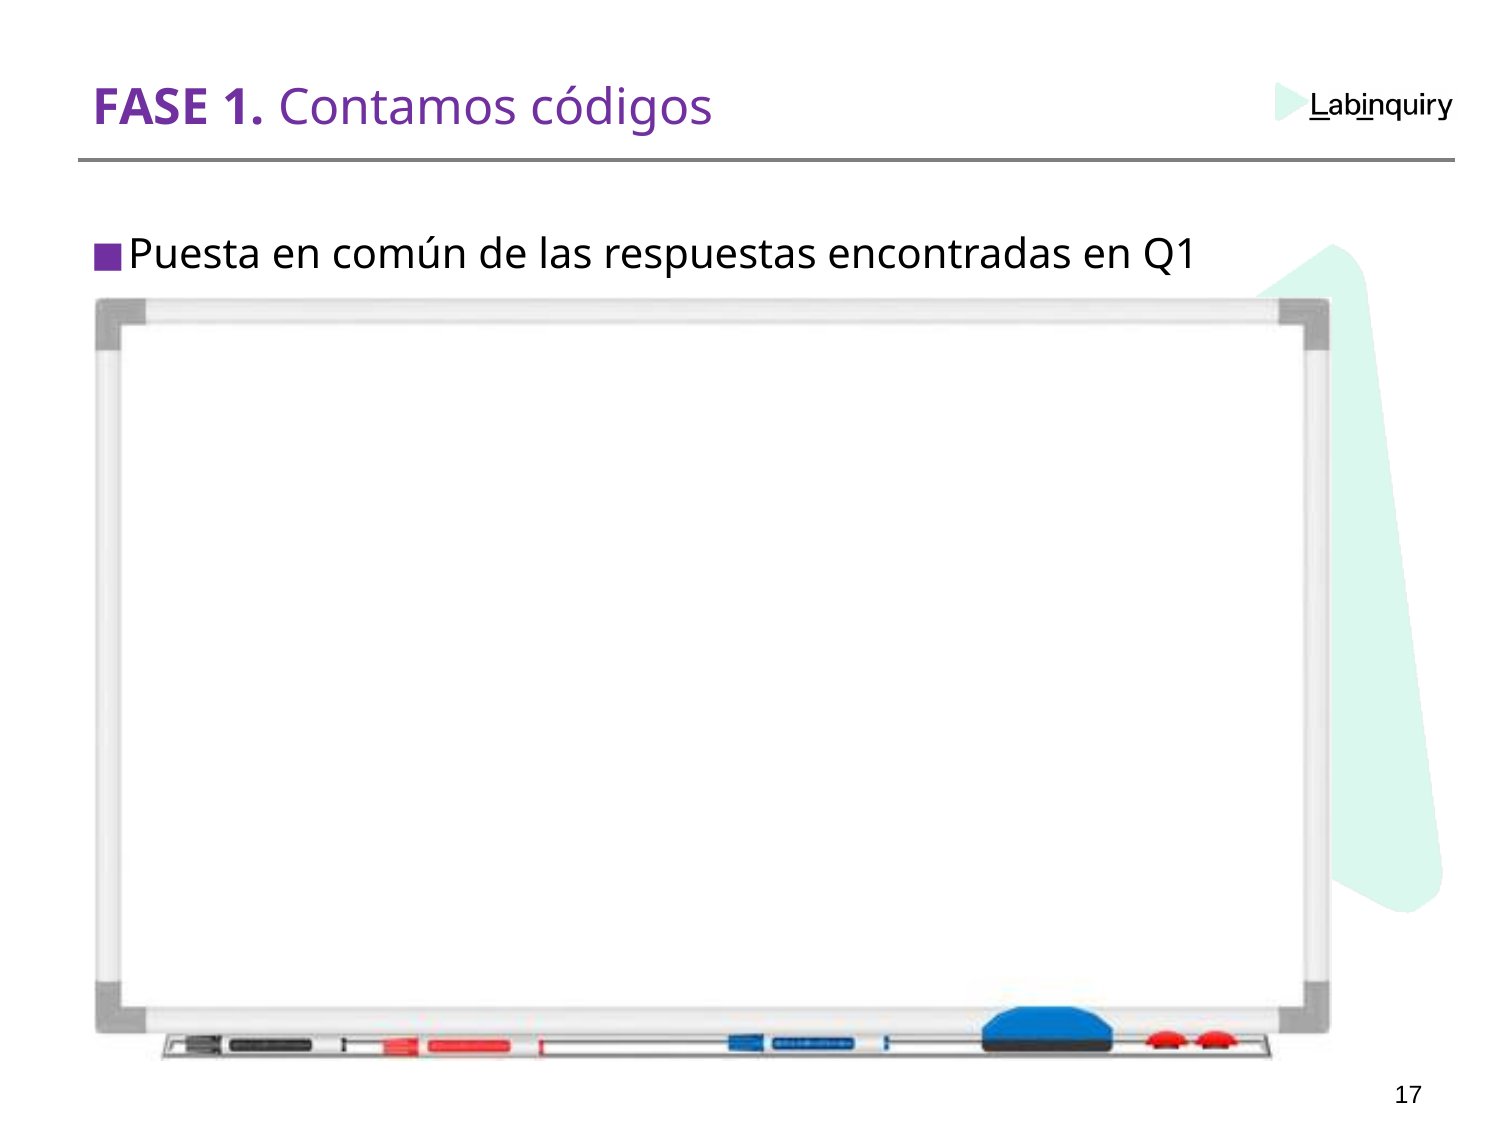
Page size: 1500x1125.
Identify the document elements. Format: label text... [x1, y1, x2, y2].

title FASE 1. Contamos códigos [77, 52, 1353, 158]
list Puesta en común de las respuestas encontradas en Q1 [75, 204, 1454, 557]
picture [1353, 83, 1461, 137]
picture [94, 297, 1332, 1061]
